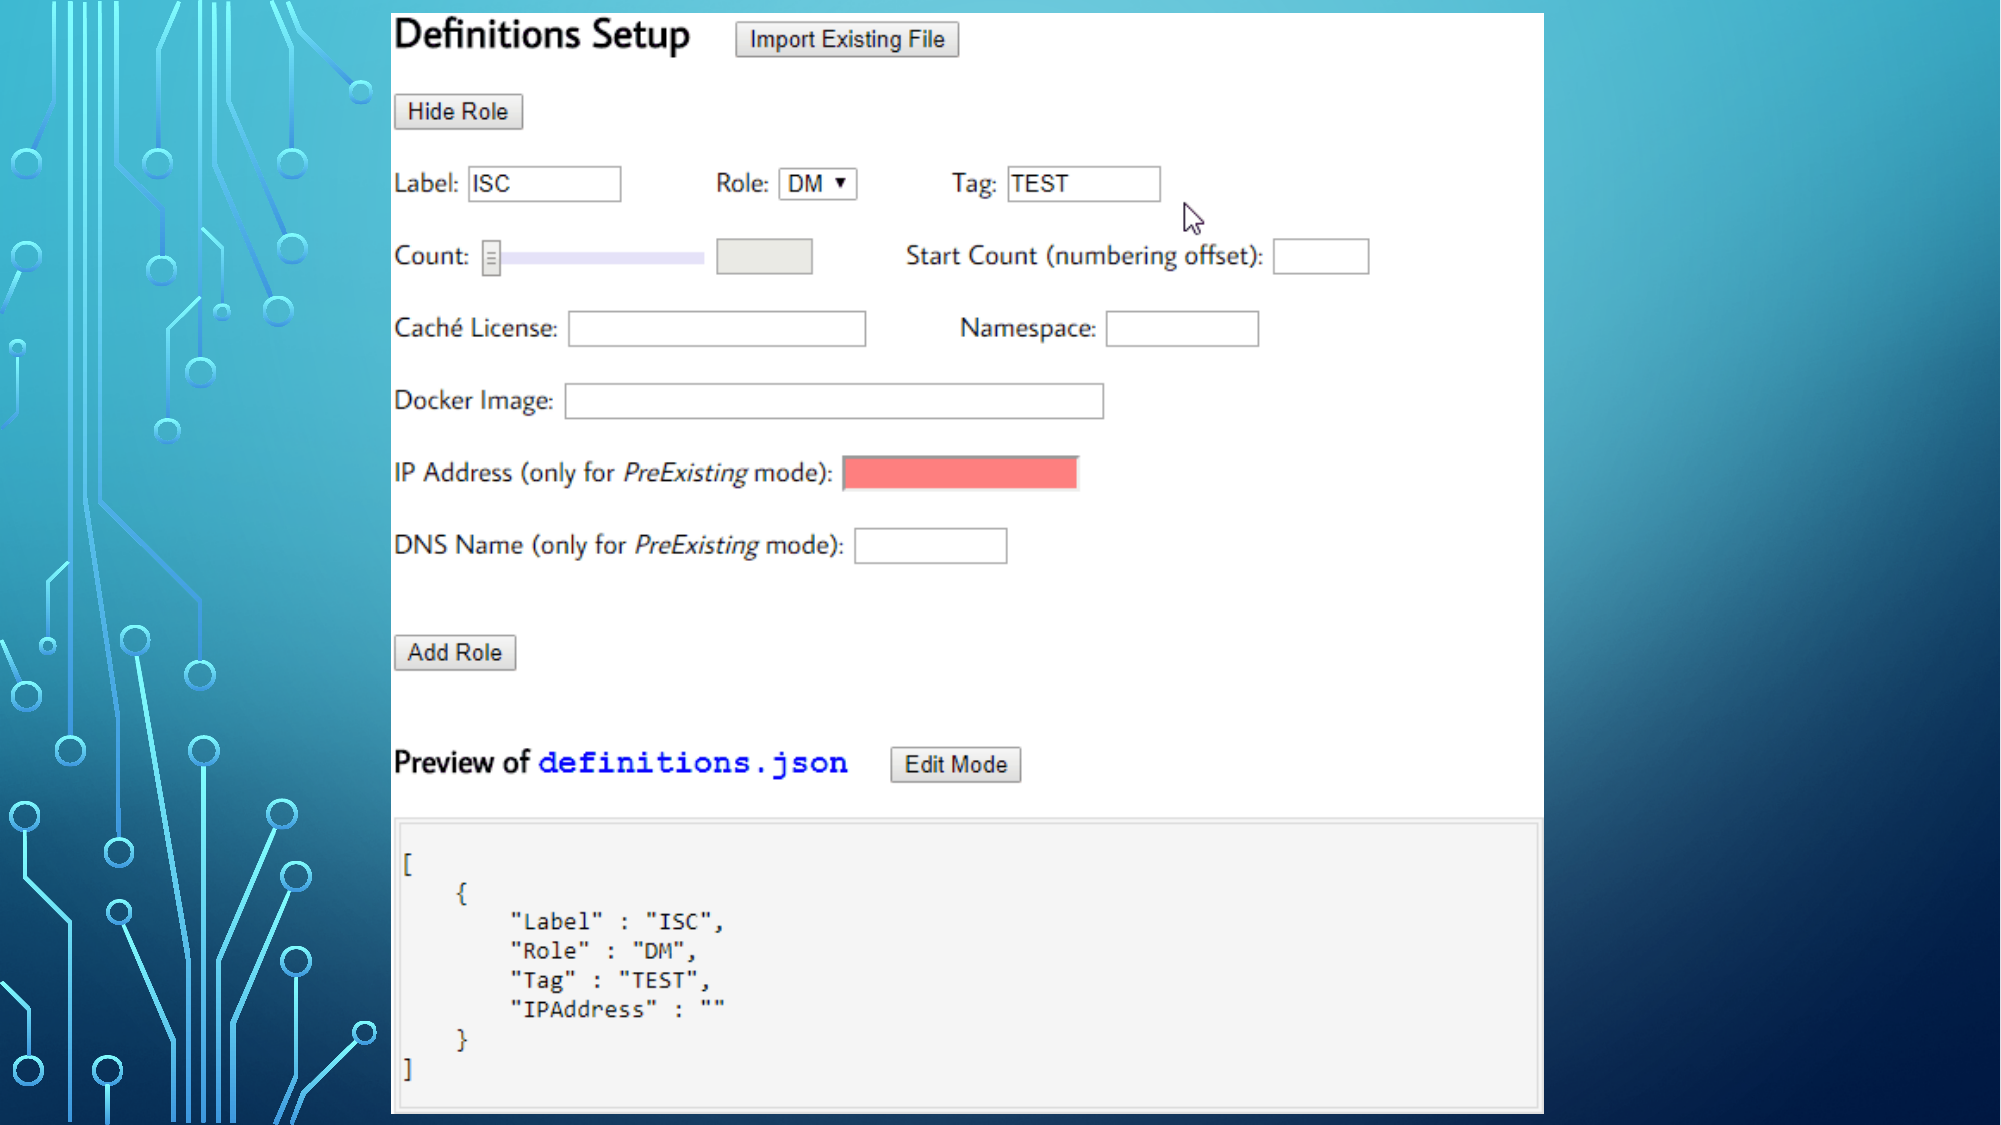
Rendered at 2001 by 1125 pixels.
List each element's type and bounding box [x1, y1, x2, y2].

picture [391, 13, 1544, 1114]
